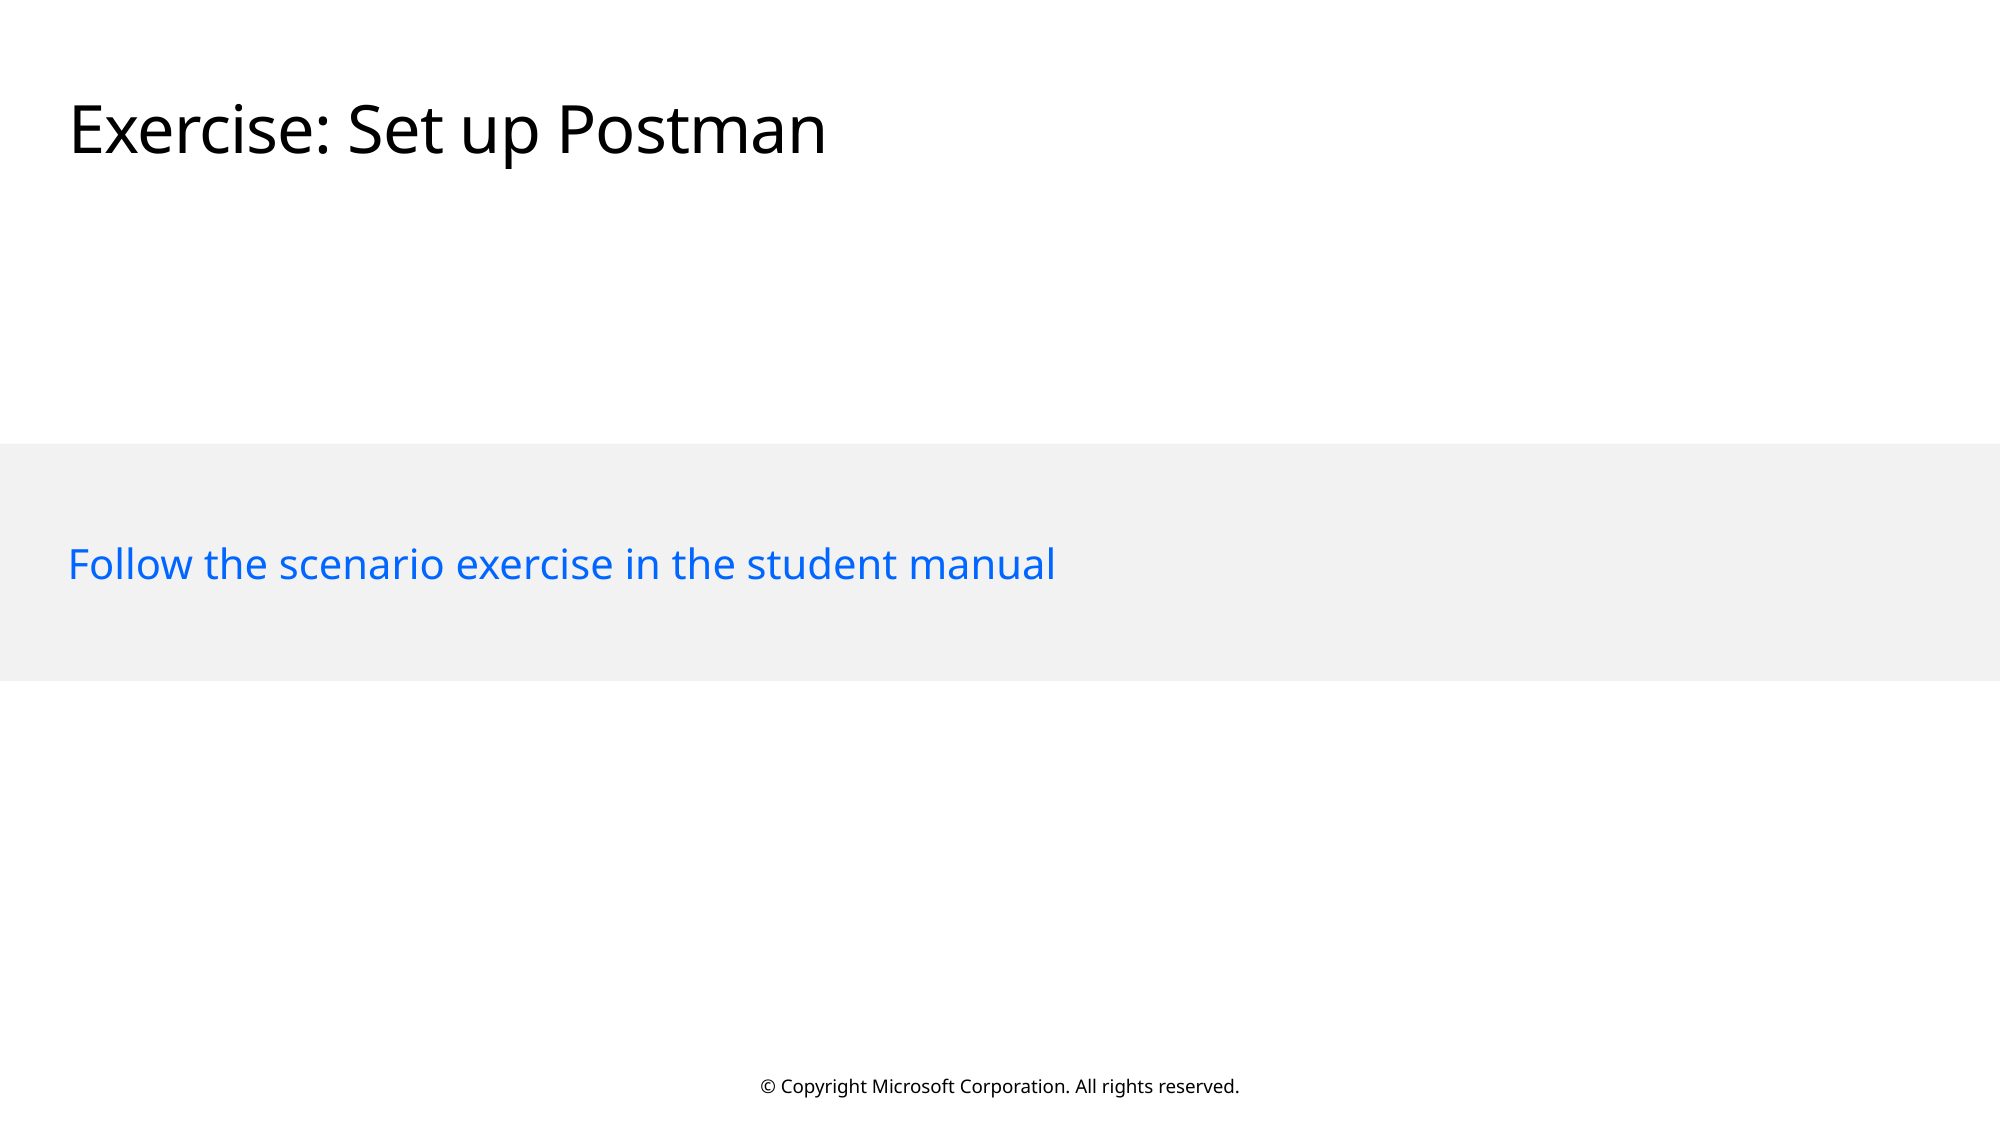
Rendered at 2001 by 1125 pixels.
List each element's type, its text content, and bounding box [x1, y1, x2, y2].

title Exercise: Set up Postman [68, 72, 1930, 184]
text_box Follow the scenario exercise in the student manual [0, 443, 2000, 682]
